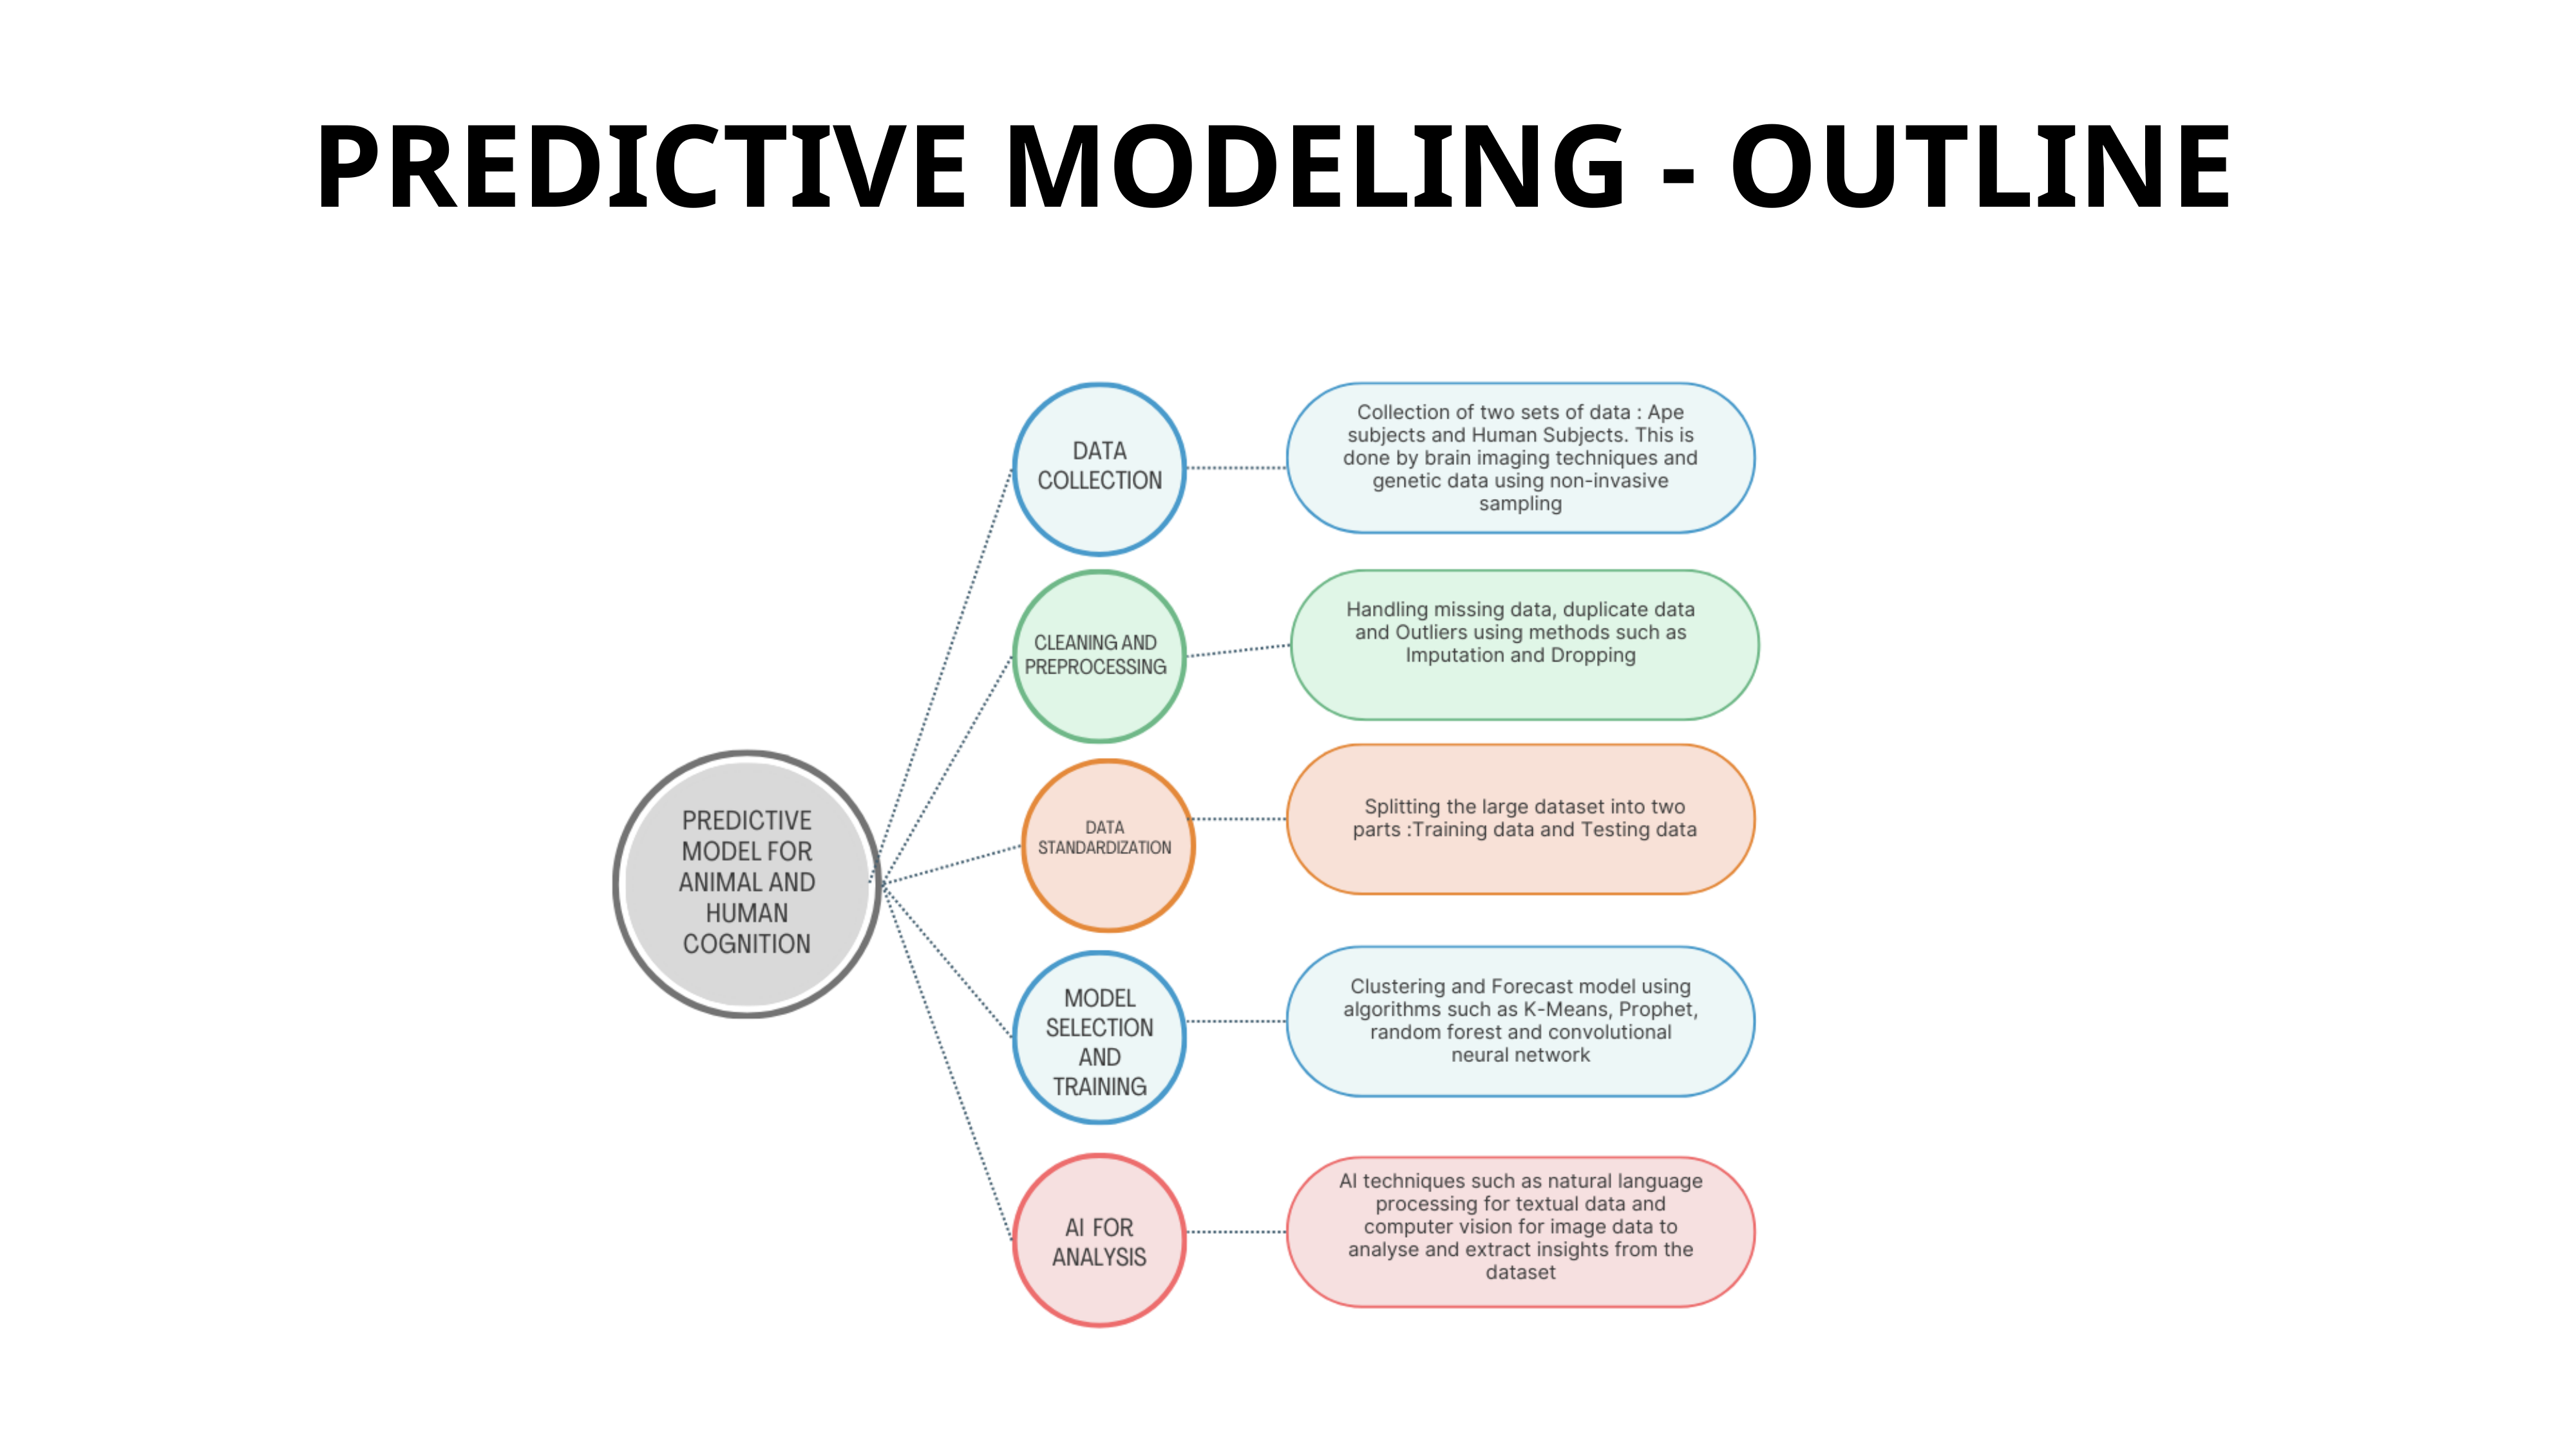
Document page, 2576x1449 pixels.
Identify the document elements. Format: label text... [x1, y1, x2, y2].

title PREDICTIVE MODELING - OUTLINE [127, 113, 2449, 266]
picture [509, 369, 1884, 1401]
